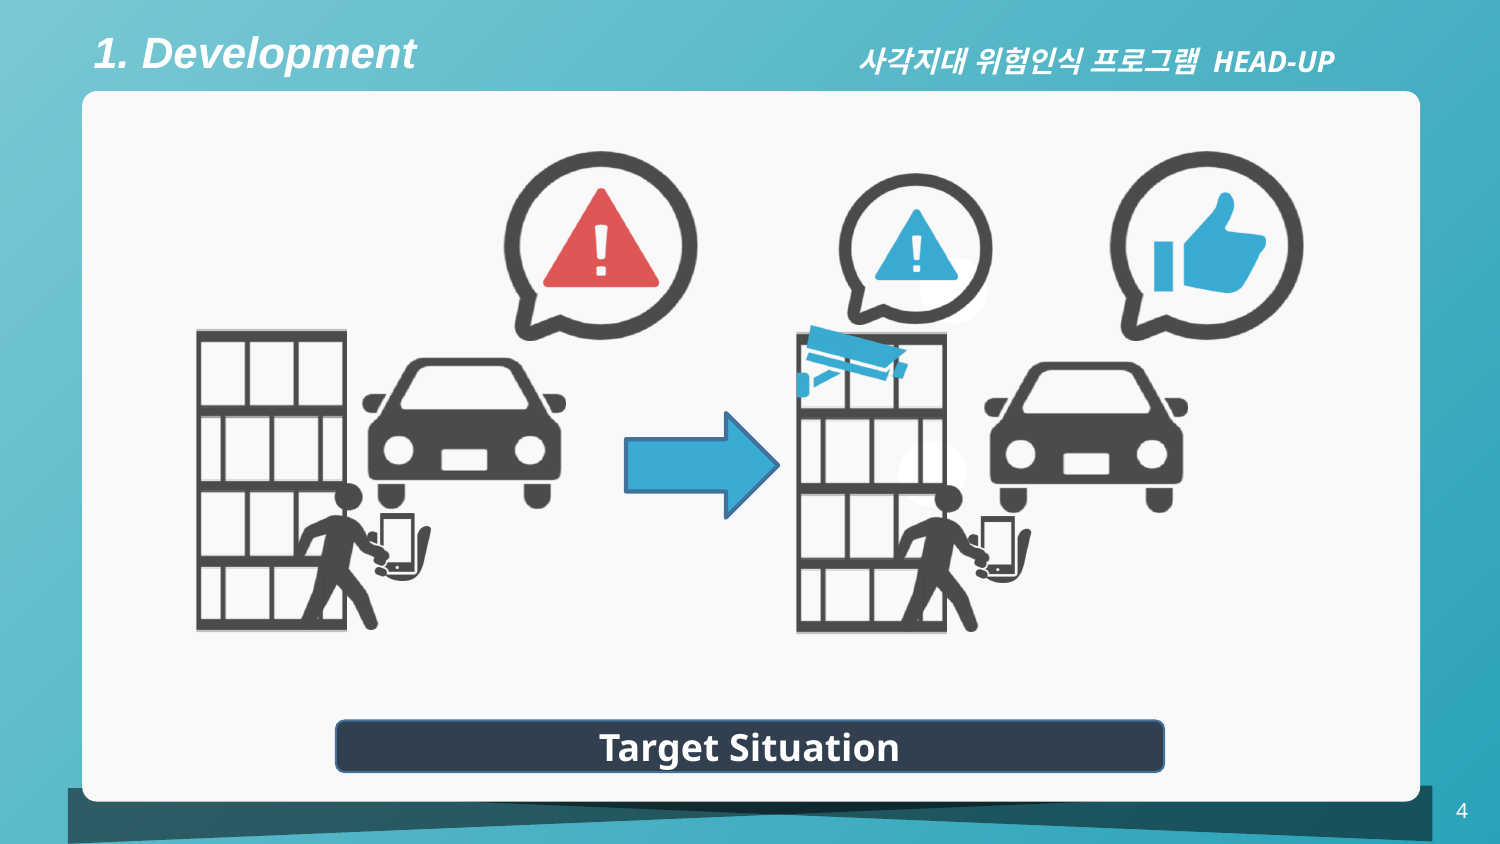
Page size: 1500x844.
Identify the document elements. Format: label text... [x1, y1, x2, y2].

picture [796, 151, 1305, 662]
text_box 1. Development [82, 19, 929, 84]
picture [195, 151, 698, 660]
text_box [67, 90, 1433, 844]
text_box 4 [1440, 783, 1488, 835]
text_box 사각지대 위험인식 프로그램 HEAD-UP [842, 35, 1421, 88]
